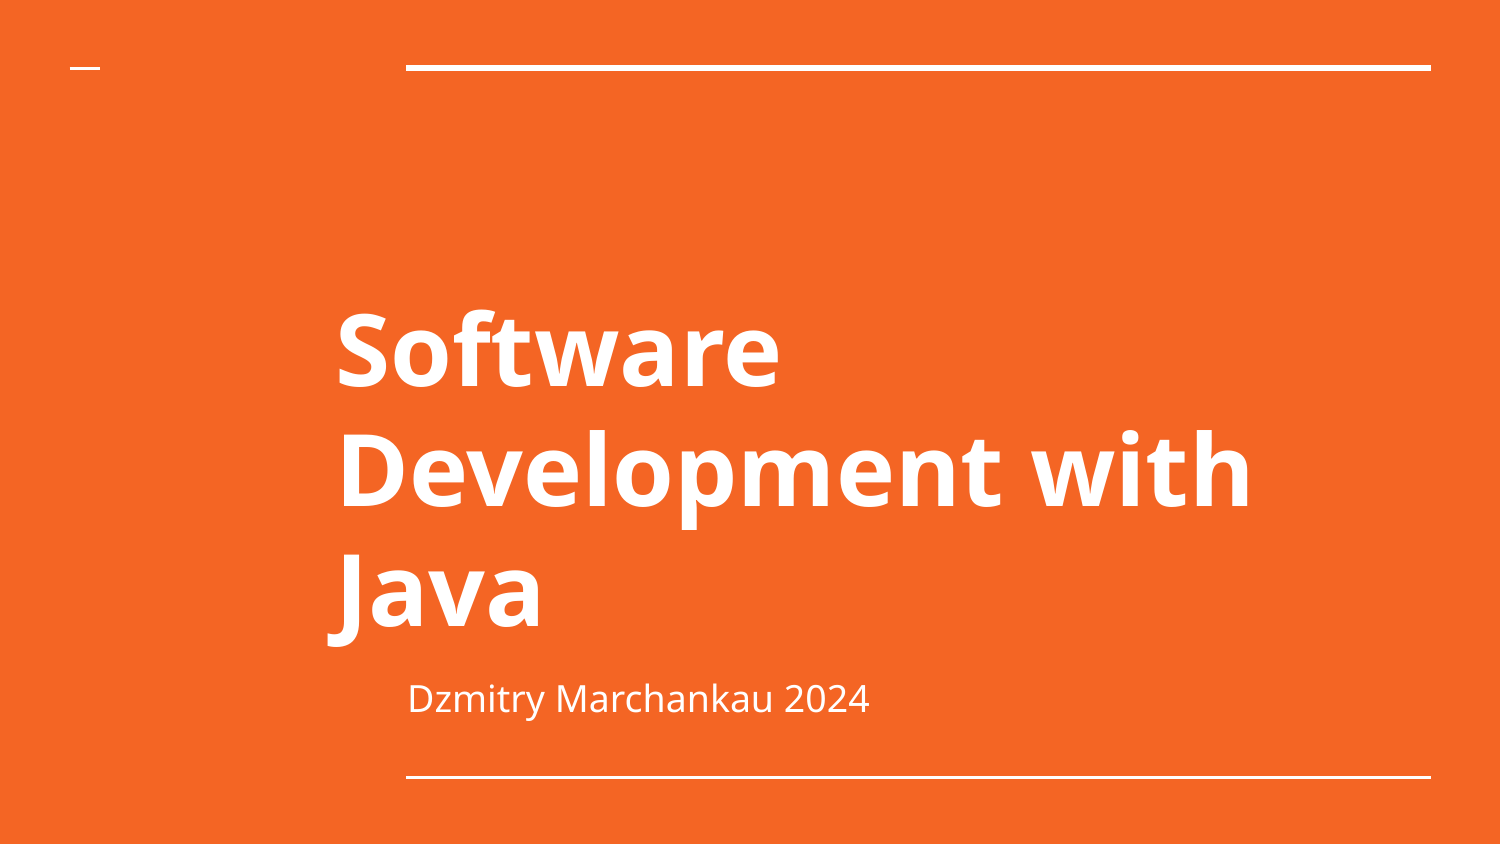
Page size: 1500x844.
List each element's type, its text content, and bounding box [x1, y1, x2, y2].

title Software Development with Java [320, 271, 1359, 525]
subtitle Dzmitry Marchankau 2024 [392, 531, 1431, 735]
